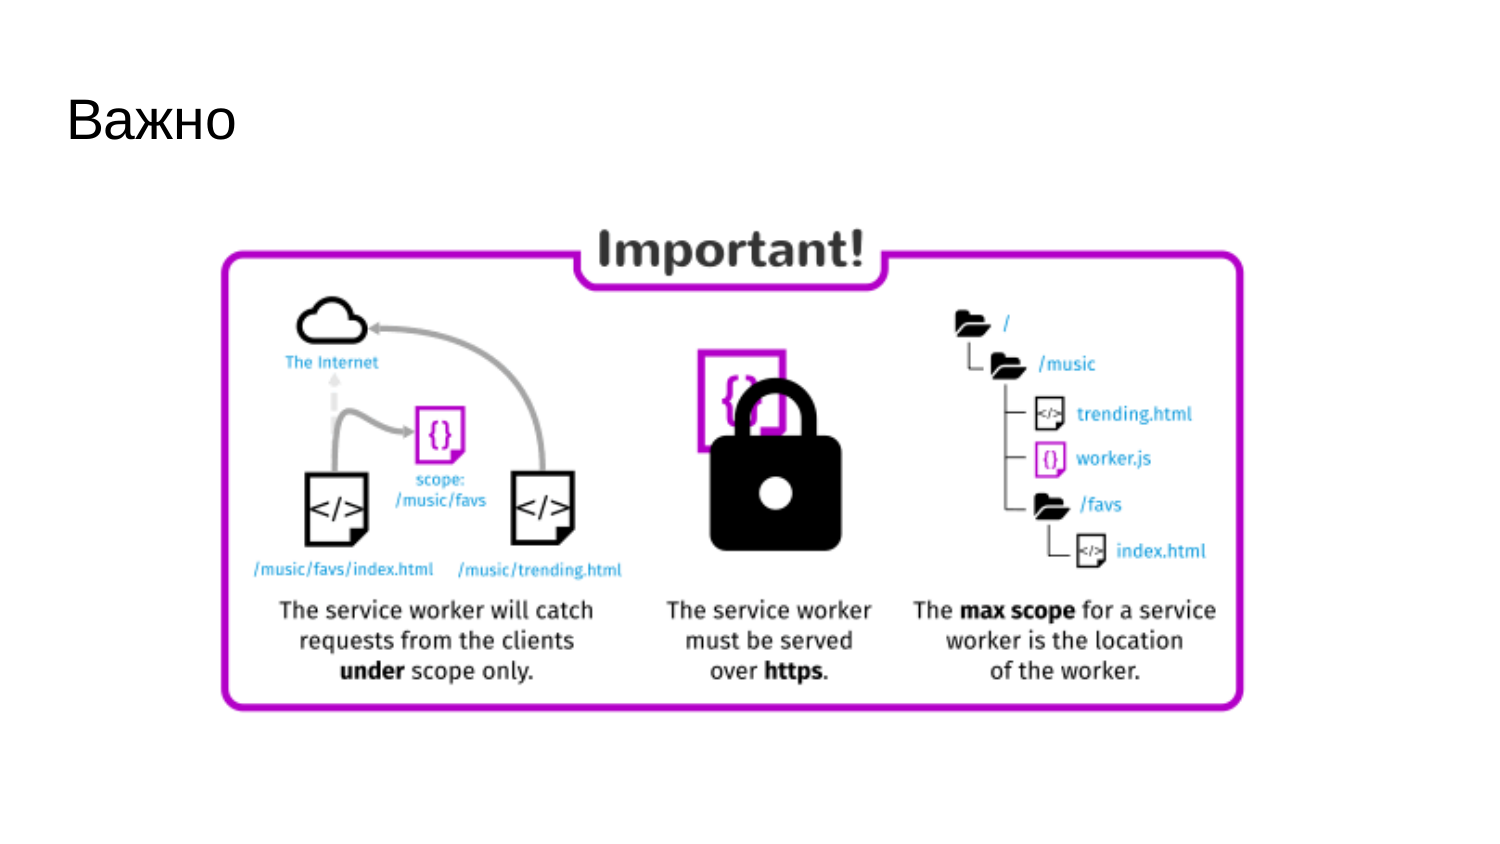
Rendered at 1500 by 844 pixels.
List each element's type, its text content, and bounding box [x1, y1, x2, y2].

title Важно [51, 72, 1449, 167]
picture [201, 213, 1266, 728]
